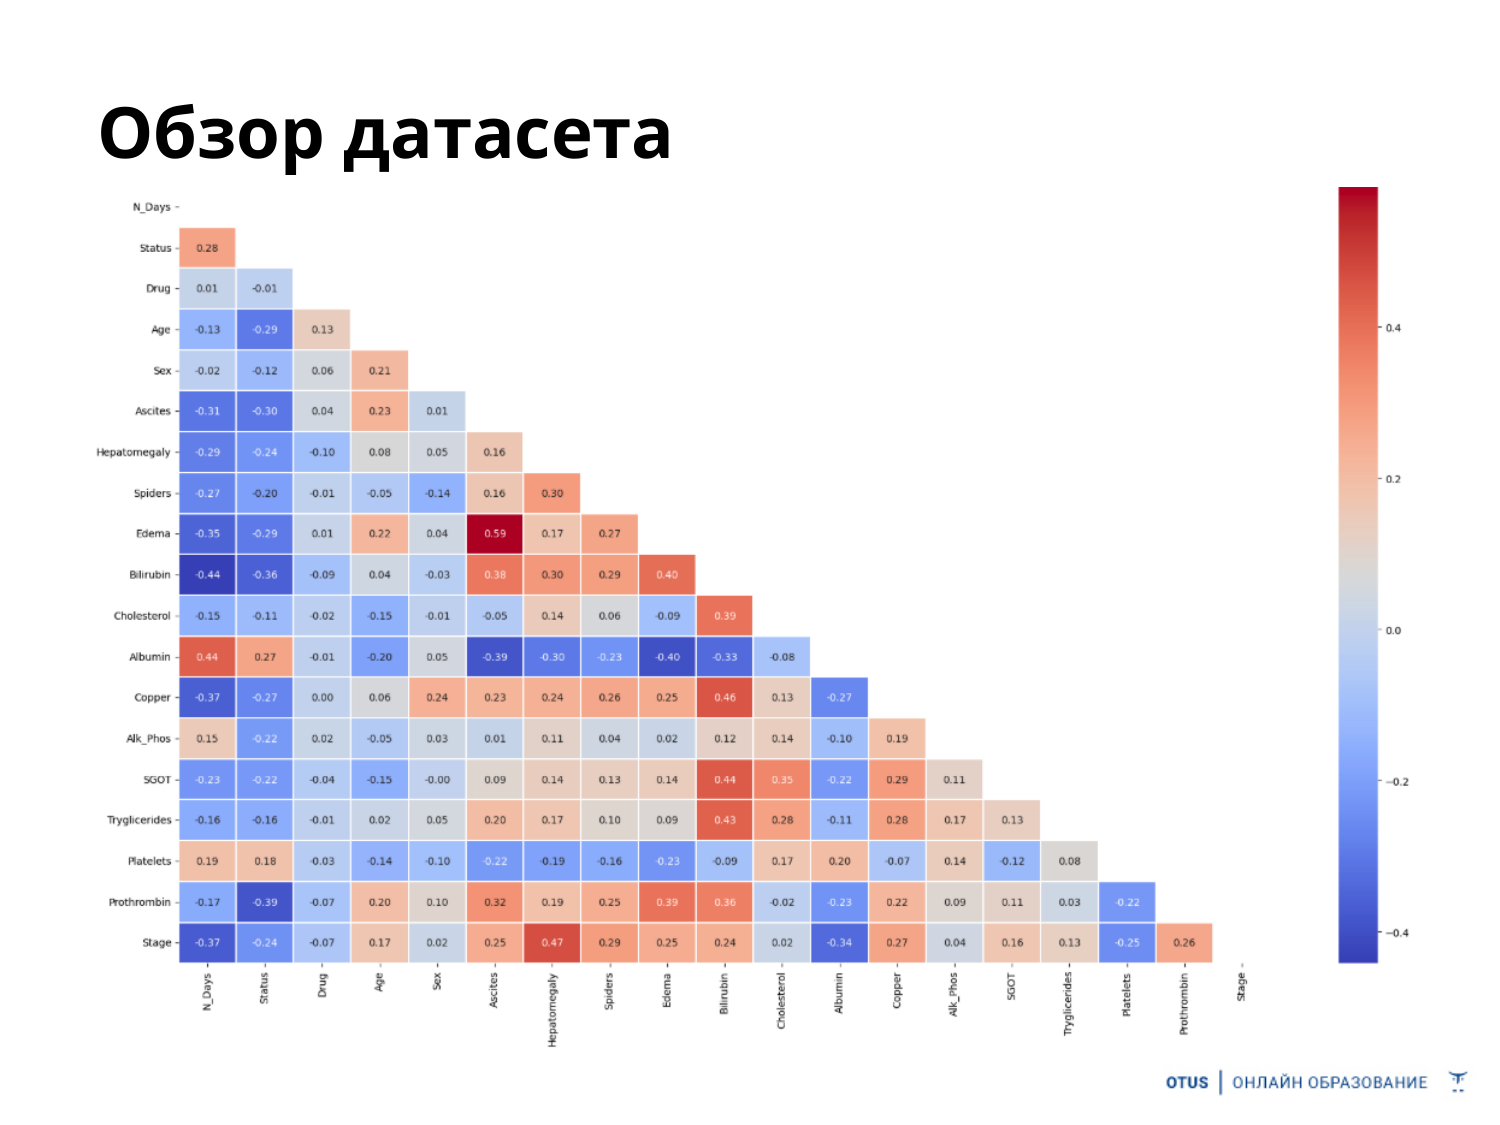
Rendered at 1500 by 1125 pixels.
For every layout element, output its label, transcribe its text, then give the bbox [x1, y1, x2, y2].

title Обзор датасета [82, 72, 1480, 287]
picture [0, 0, 1500, 1125]
